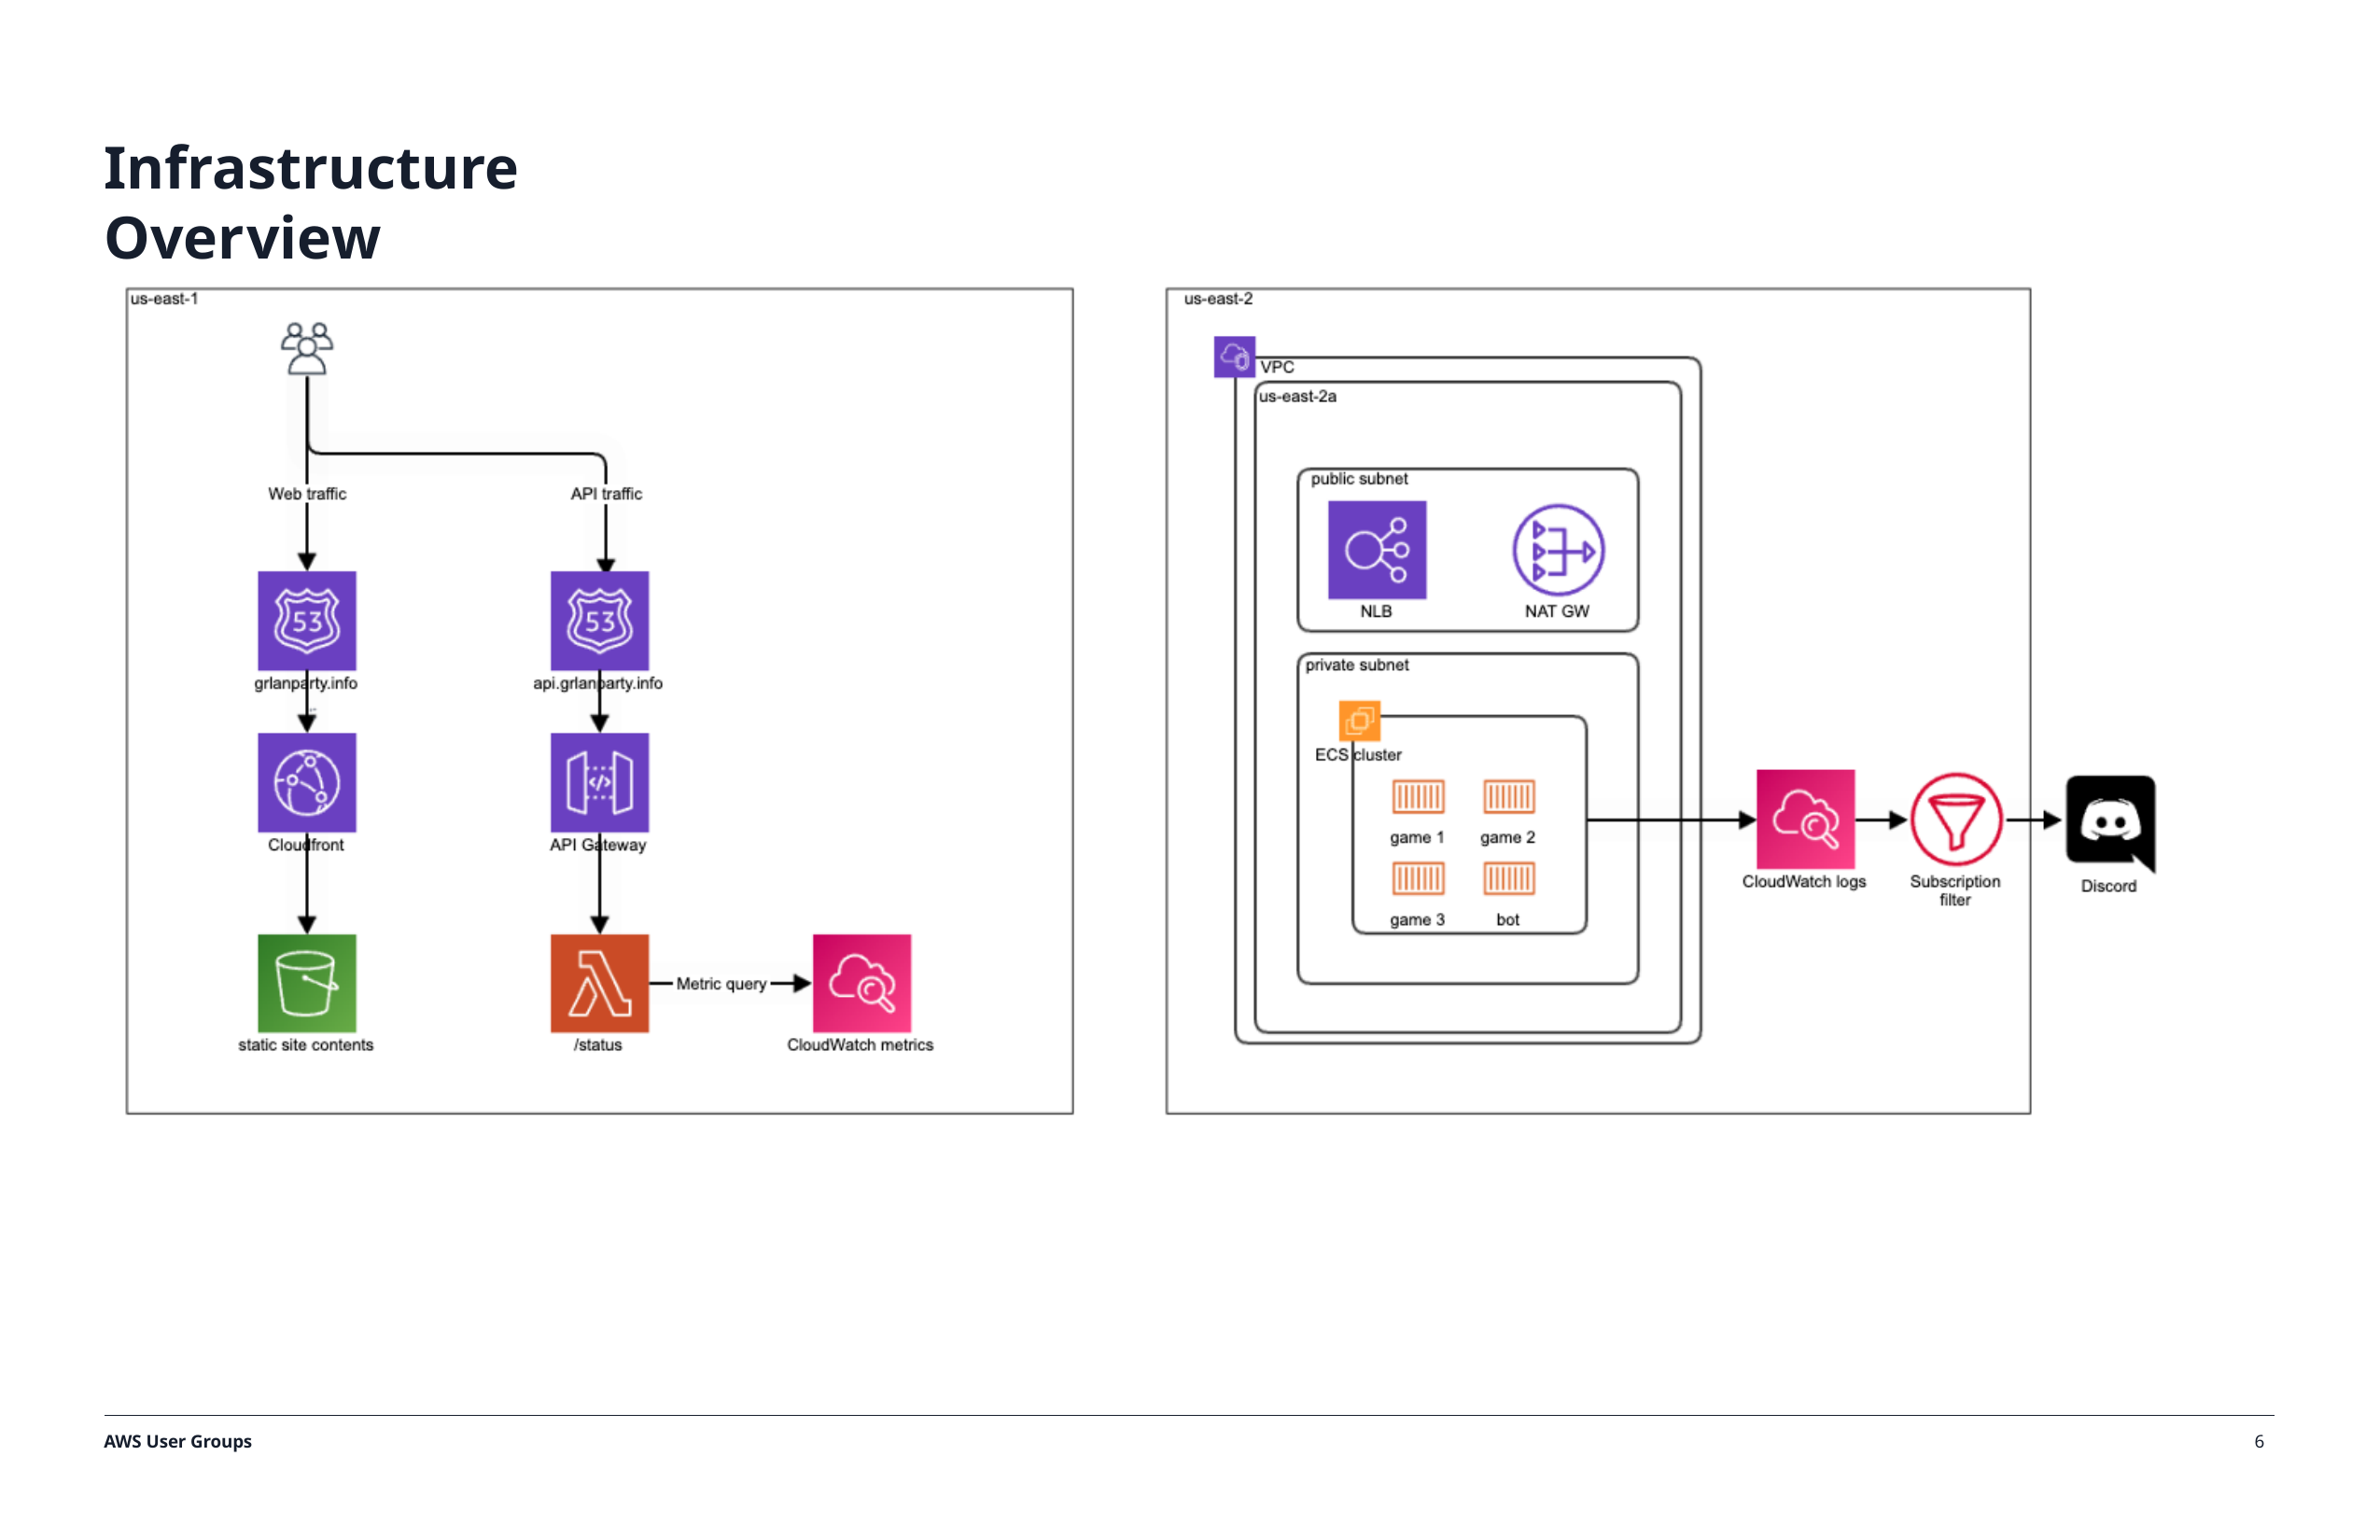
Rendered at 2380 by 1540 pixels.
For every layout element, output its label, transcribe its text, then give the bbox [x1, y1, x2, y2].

title Infrastructure Overview [102, 128, 723, 270]
picture [105, 268, 2275, 1126]
footer AWS User Groups [102, 1428, 462, 1540]
slide_number 6 [2248, 1428, 2281, 1540]
